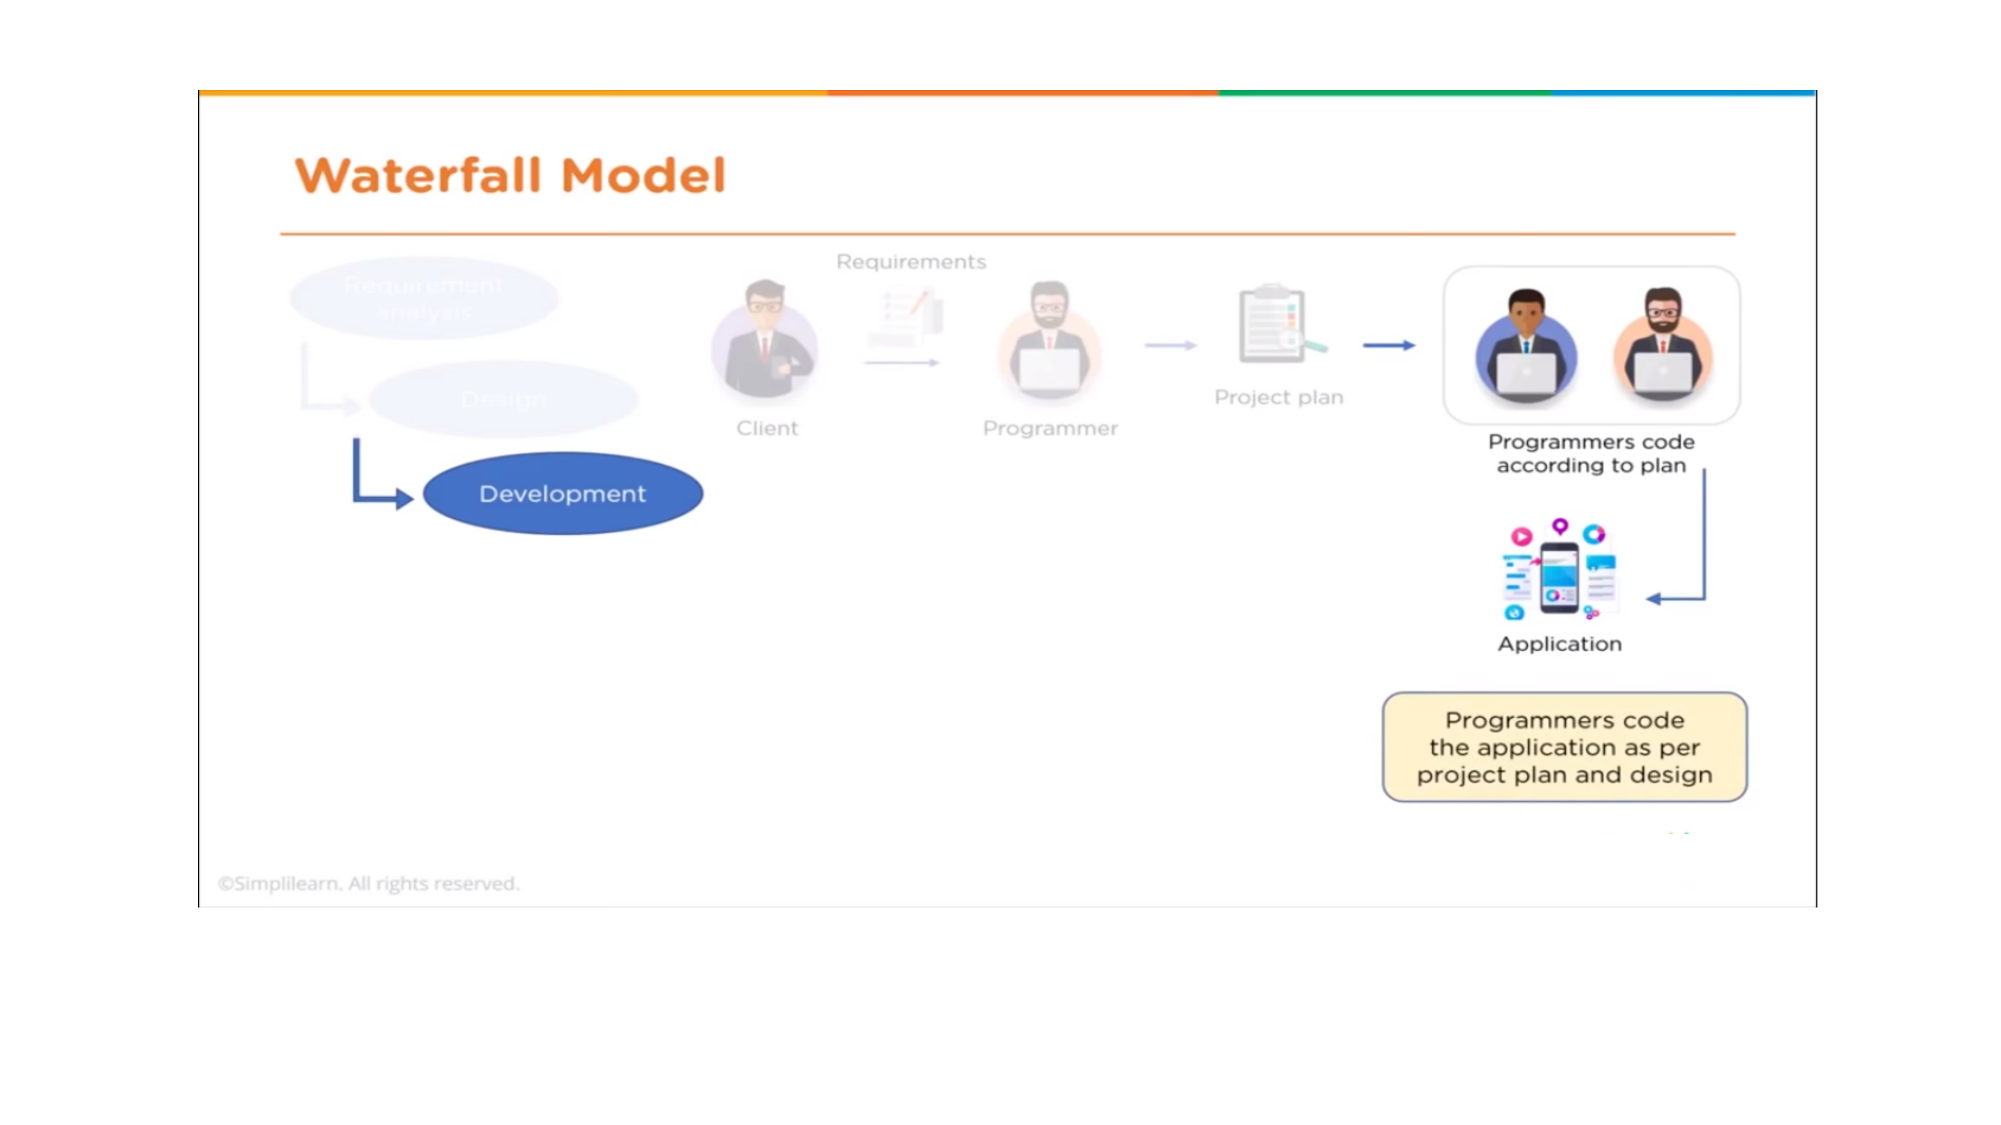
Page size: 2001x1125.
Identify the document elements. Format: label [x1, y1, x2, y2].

list [197, 90, 1917, 1014]
